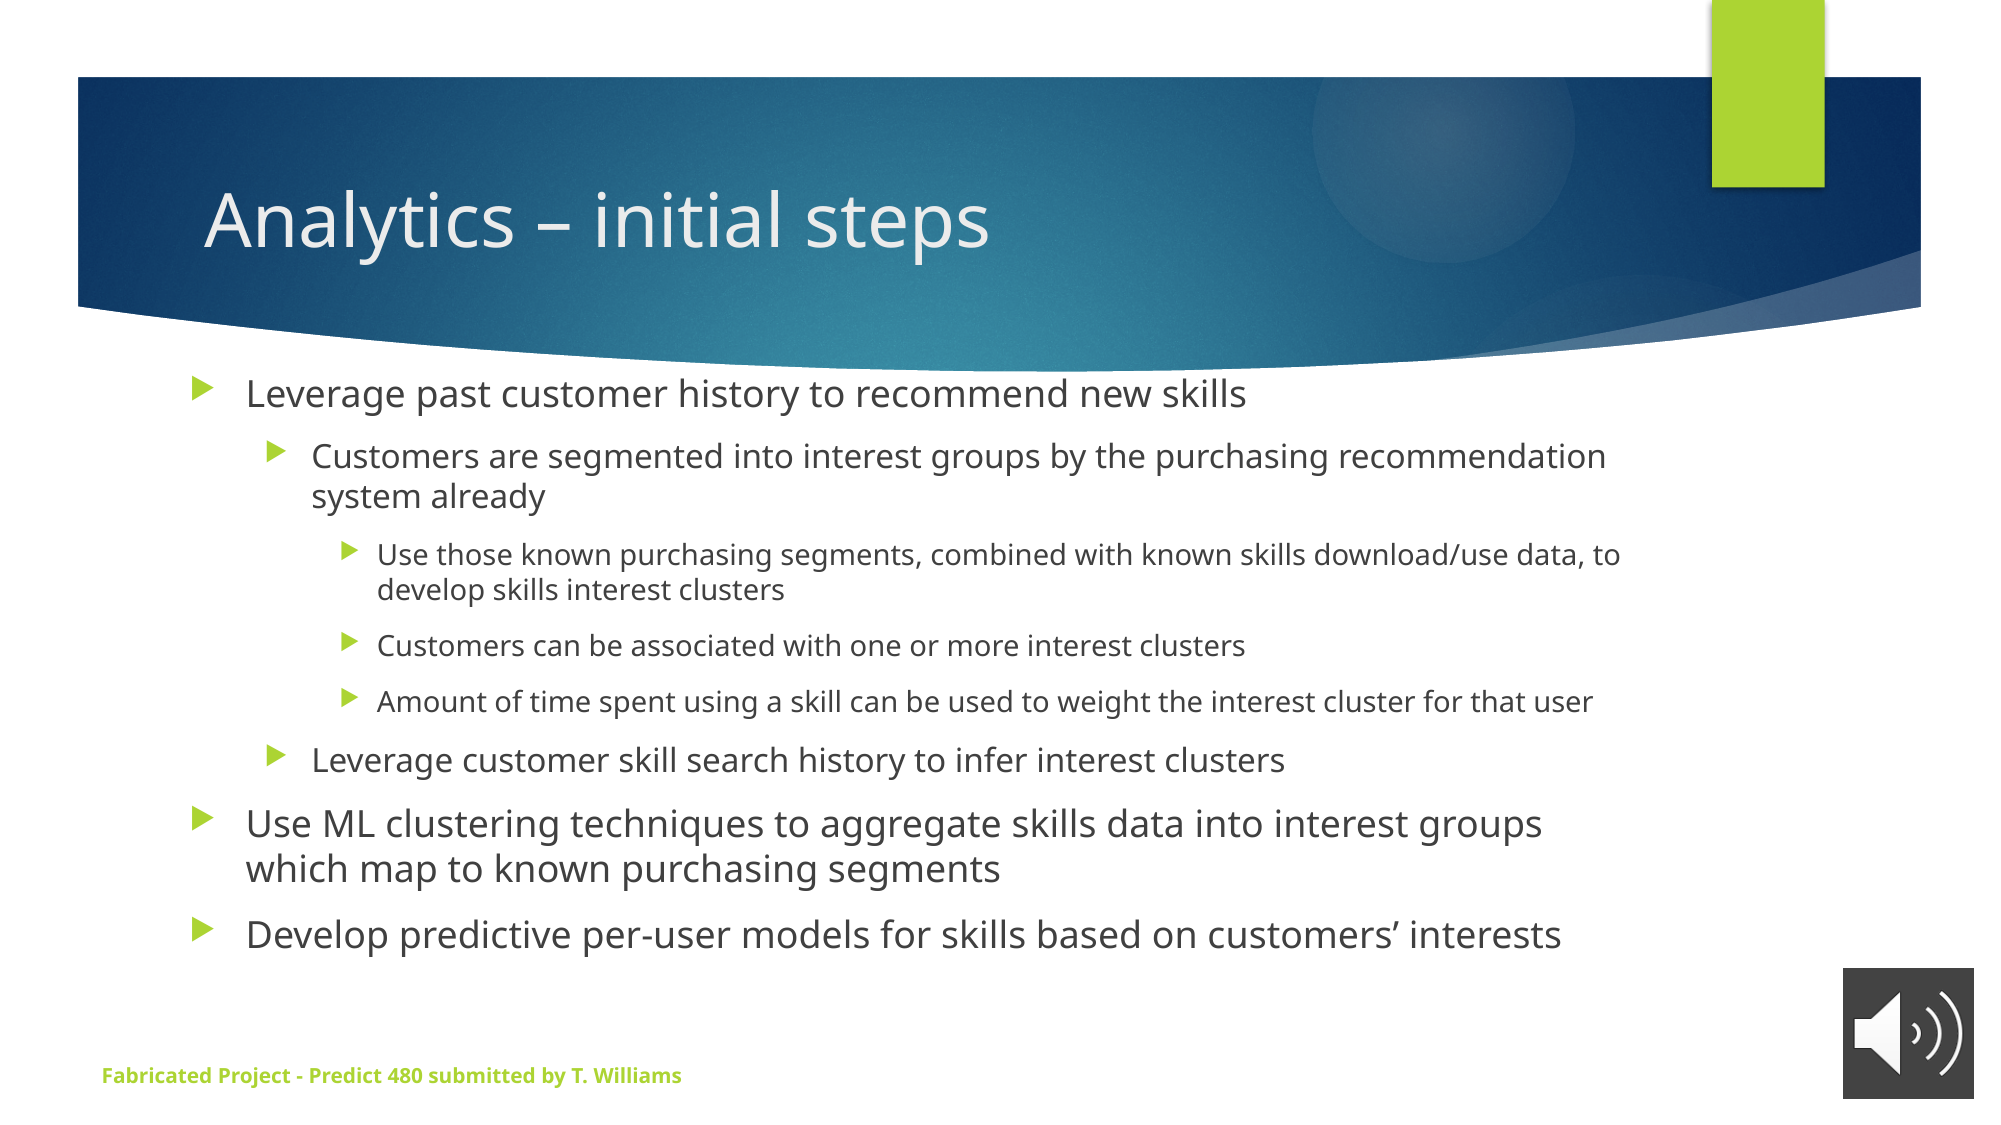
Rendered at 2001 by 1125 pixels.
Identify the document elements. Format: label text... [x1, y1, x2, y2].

list Leverage past customer history to recommend new skills Customers are segmented into interest groups by the purchasing recommendation system already Use those known purchasing segments, combined with known skills download/use data, to develop skills interest clusters Customers can be associated with one or more interest clusters Amount of time spent using a skill can be used to weight the interest cluster for that user Leverage customer skill search history to infer interest clusters Use ML clustering techniques to aggregate skills data into interest groups which map to known purchasing segments Develop predictive per-user models for skills based on customers’ interests [174, 362, 1642, 1049]
title Analytics – initial steps [189, 159, 1627, 276]
footer Fabricated Project - Predict 480 submitted by T. Williams [86, 1048, 753, 1096]
picture [1841, 966, 1976, 1101]
